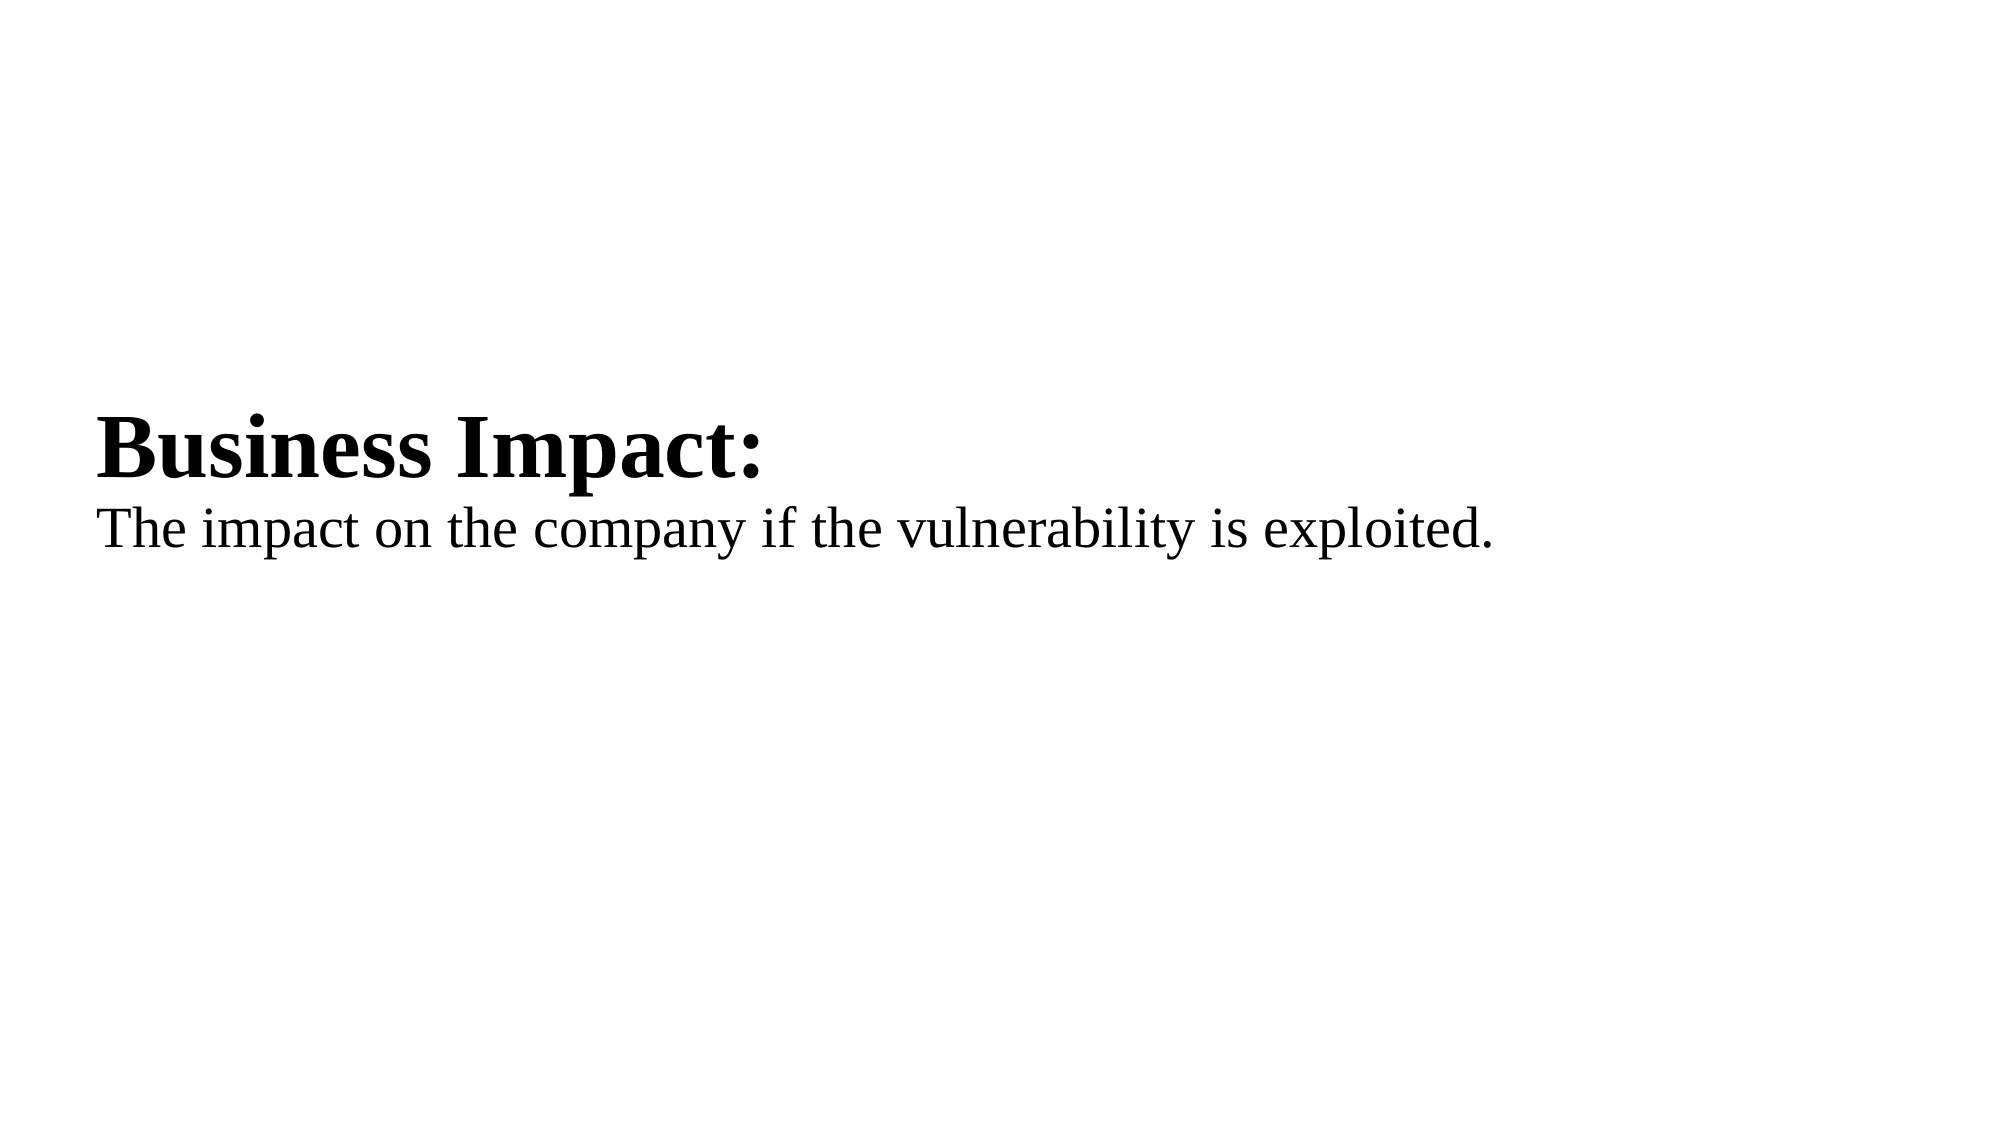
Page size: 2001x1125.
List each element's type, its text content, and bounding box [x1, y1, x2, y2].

title Business Impact: The impact on the company if the vulnerability is exploited. [81, 67, 1807, 892]
